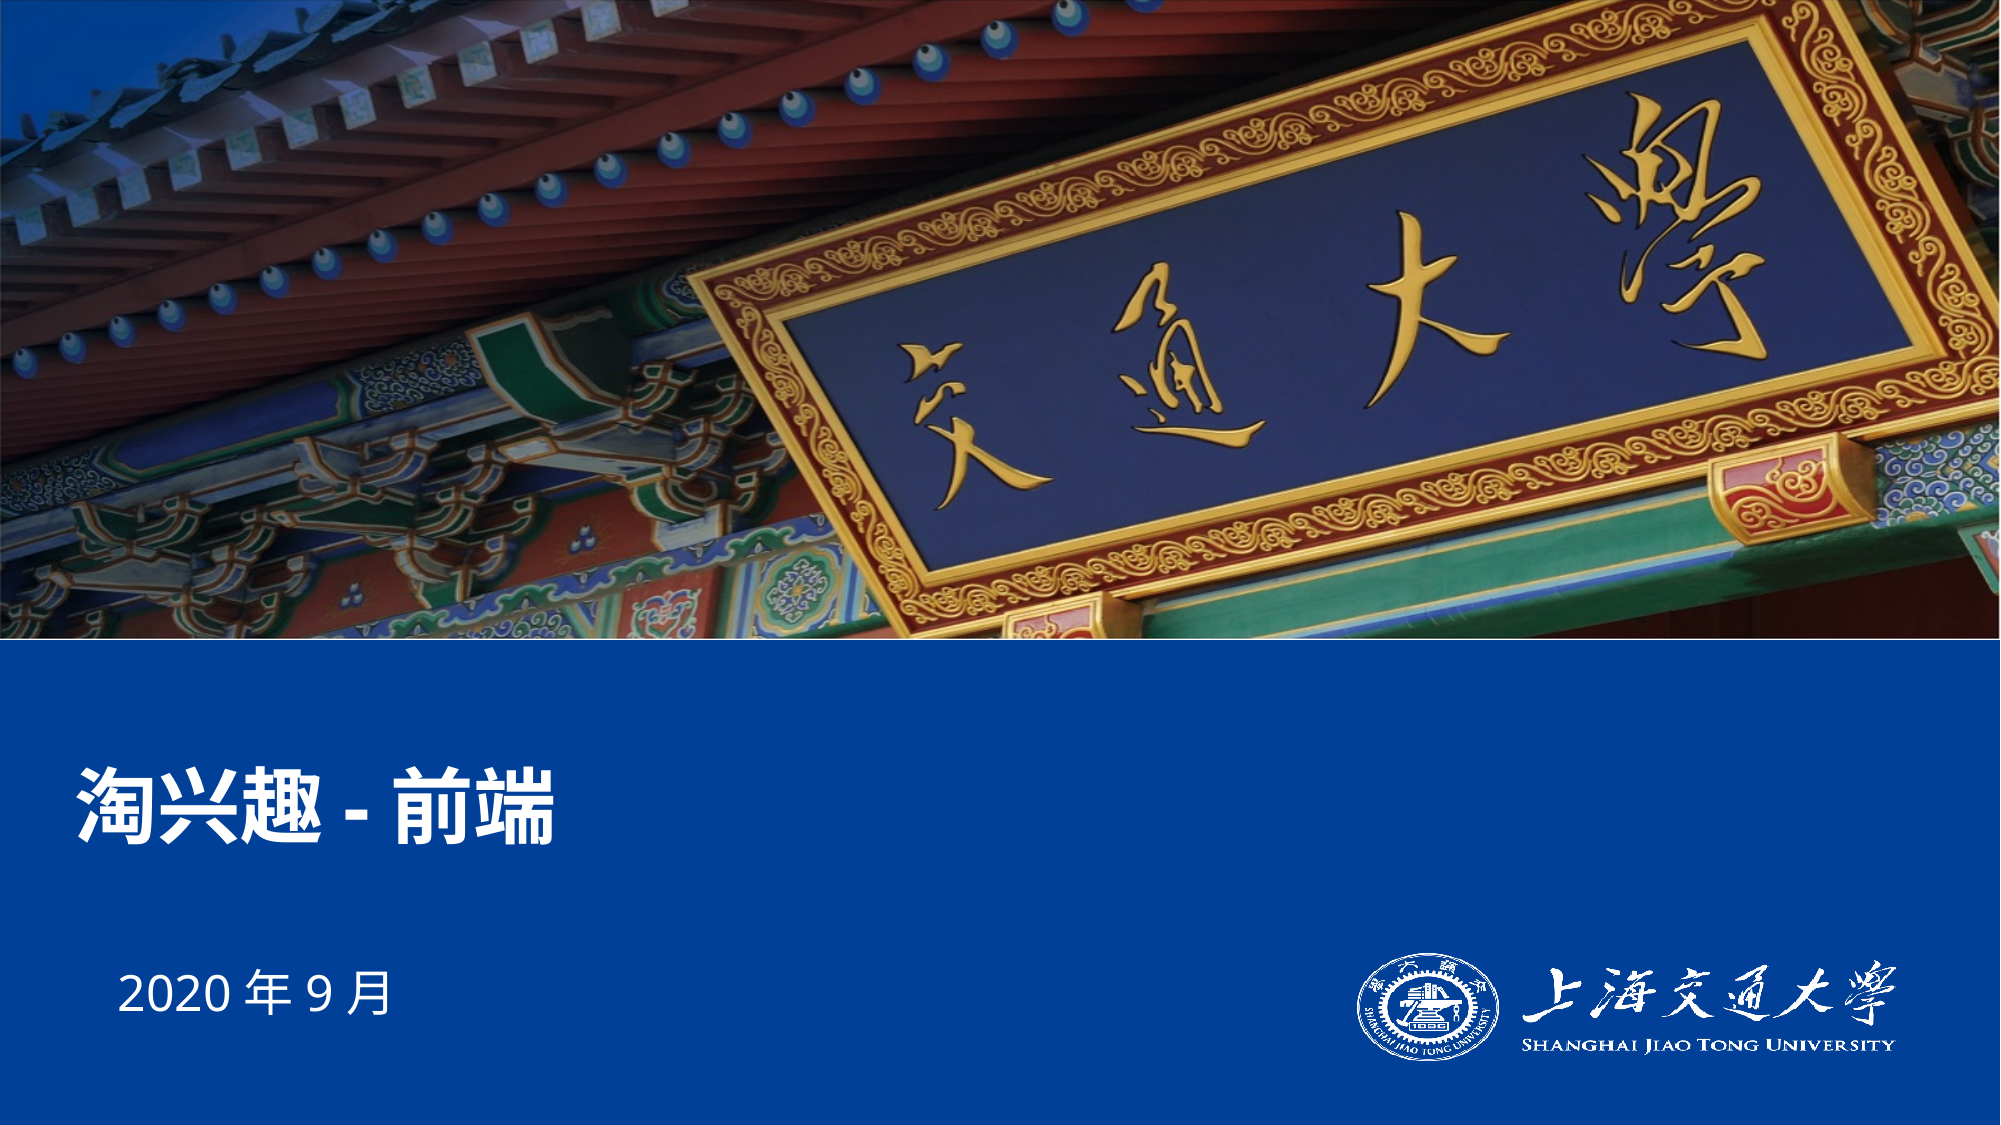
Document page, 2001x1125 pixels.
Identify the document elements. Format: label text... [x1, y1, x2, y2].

list 2020年9月 [102, 953, 1013, 1036]
picture [1357, 953, 1896, 1061]
title 淘兴趣-前端 [59, 712, 1881, 896]
picture [0, 0, 2000, 639]
